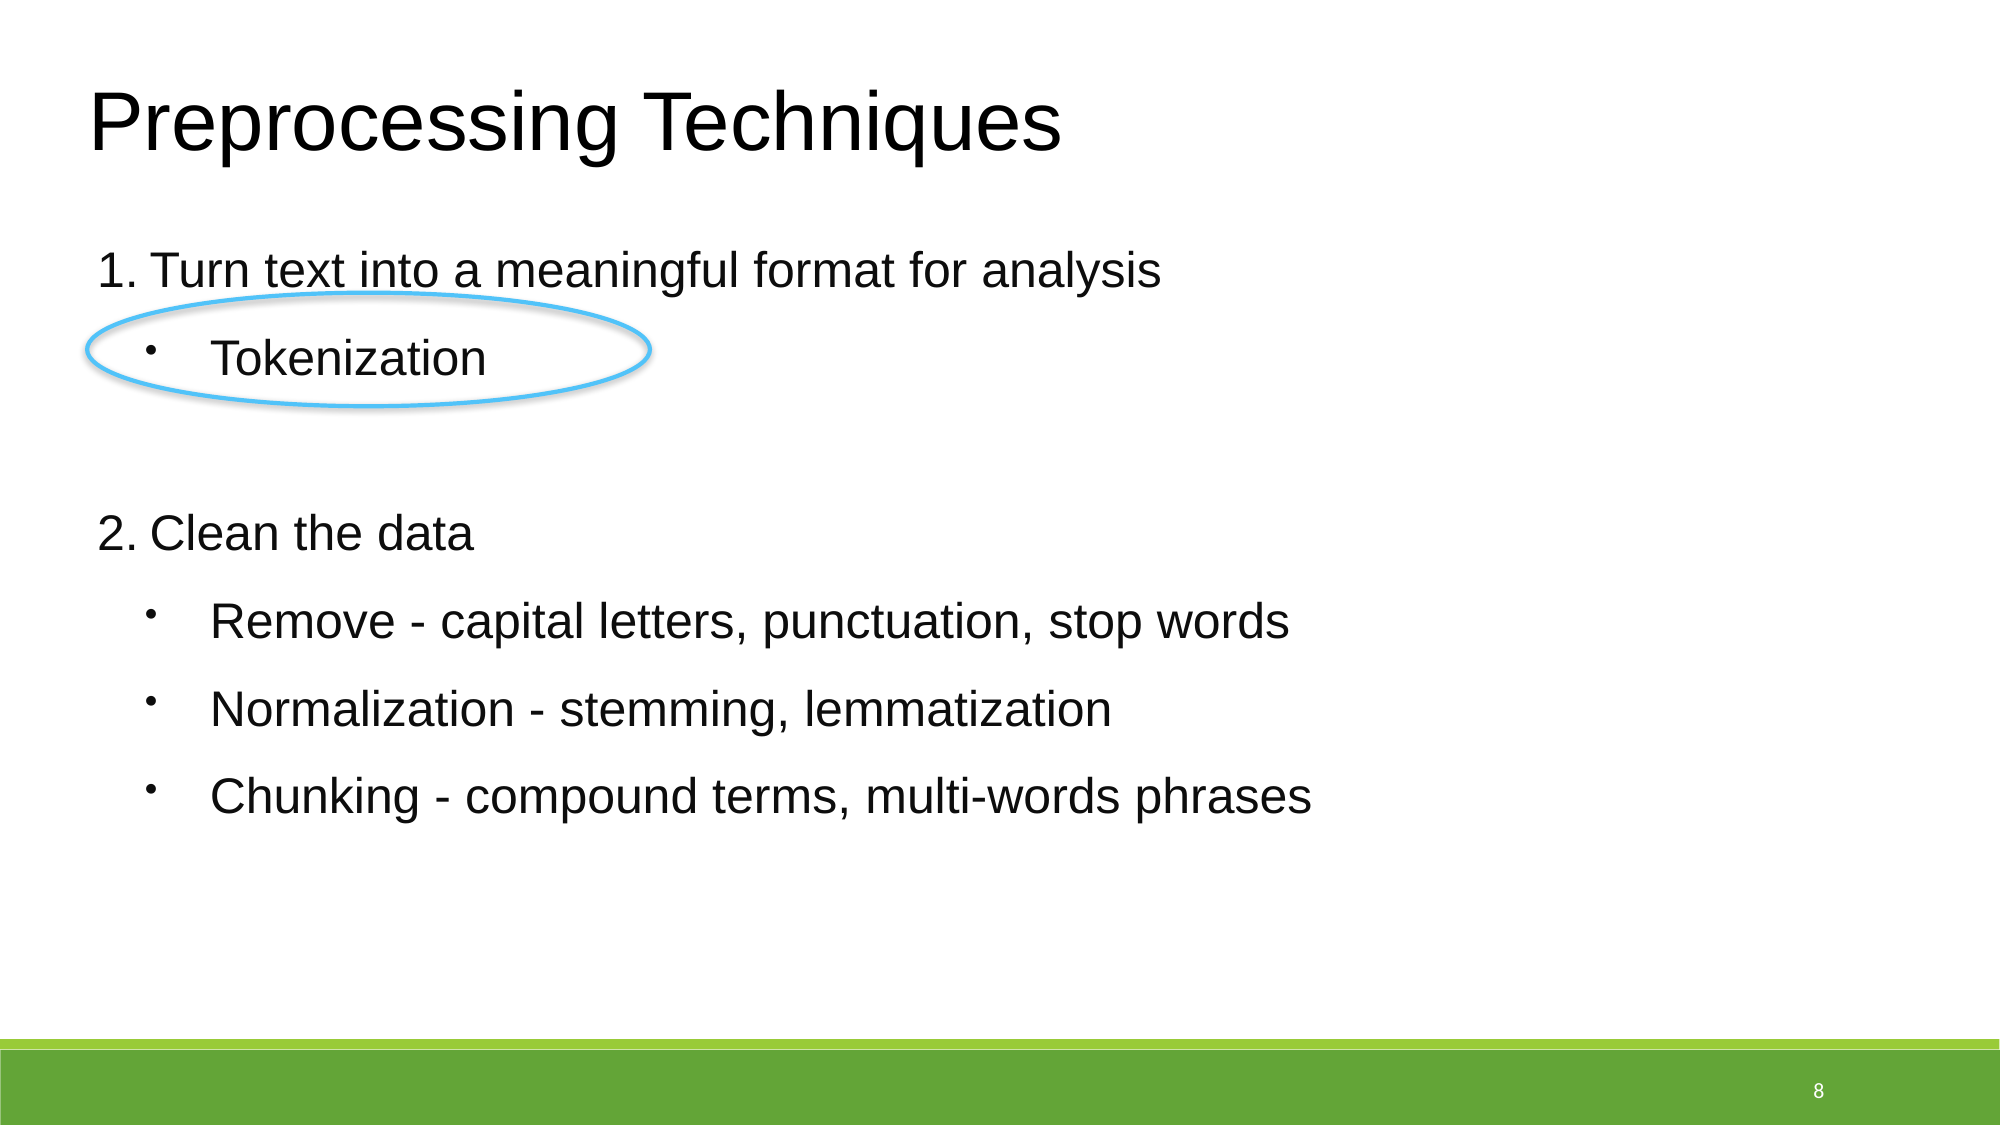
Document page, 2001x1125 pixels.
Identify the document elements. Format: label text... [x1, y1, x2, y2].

text_box [87, 292, 650, 407]
text_box Turn text into a meaningful format for analysis Tokenization Clean the data Remove - capital letters, punctuation, stop words Normalization - stemming, lemmatization Chunking - compound terms, multi-words phrases [87, 227, 1665, 834]
slide_number 8 [1624, 1059, 1840, 1120]
text_box Preprocessing Techniques [87, 67, 1933, 168]
